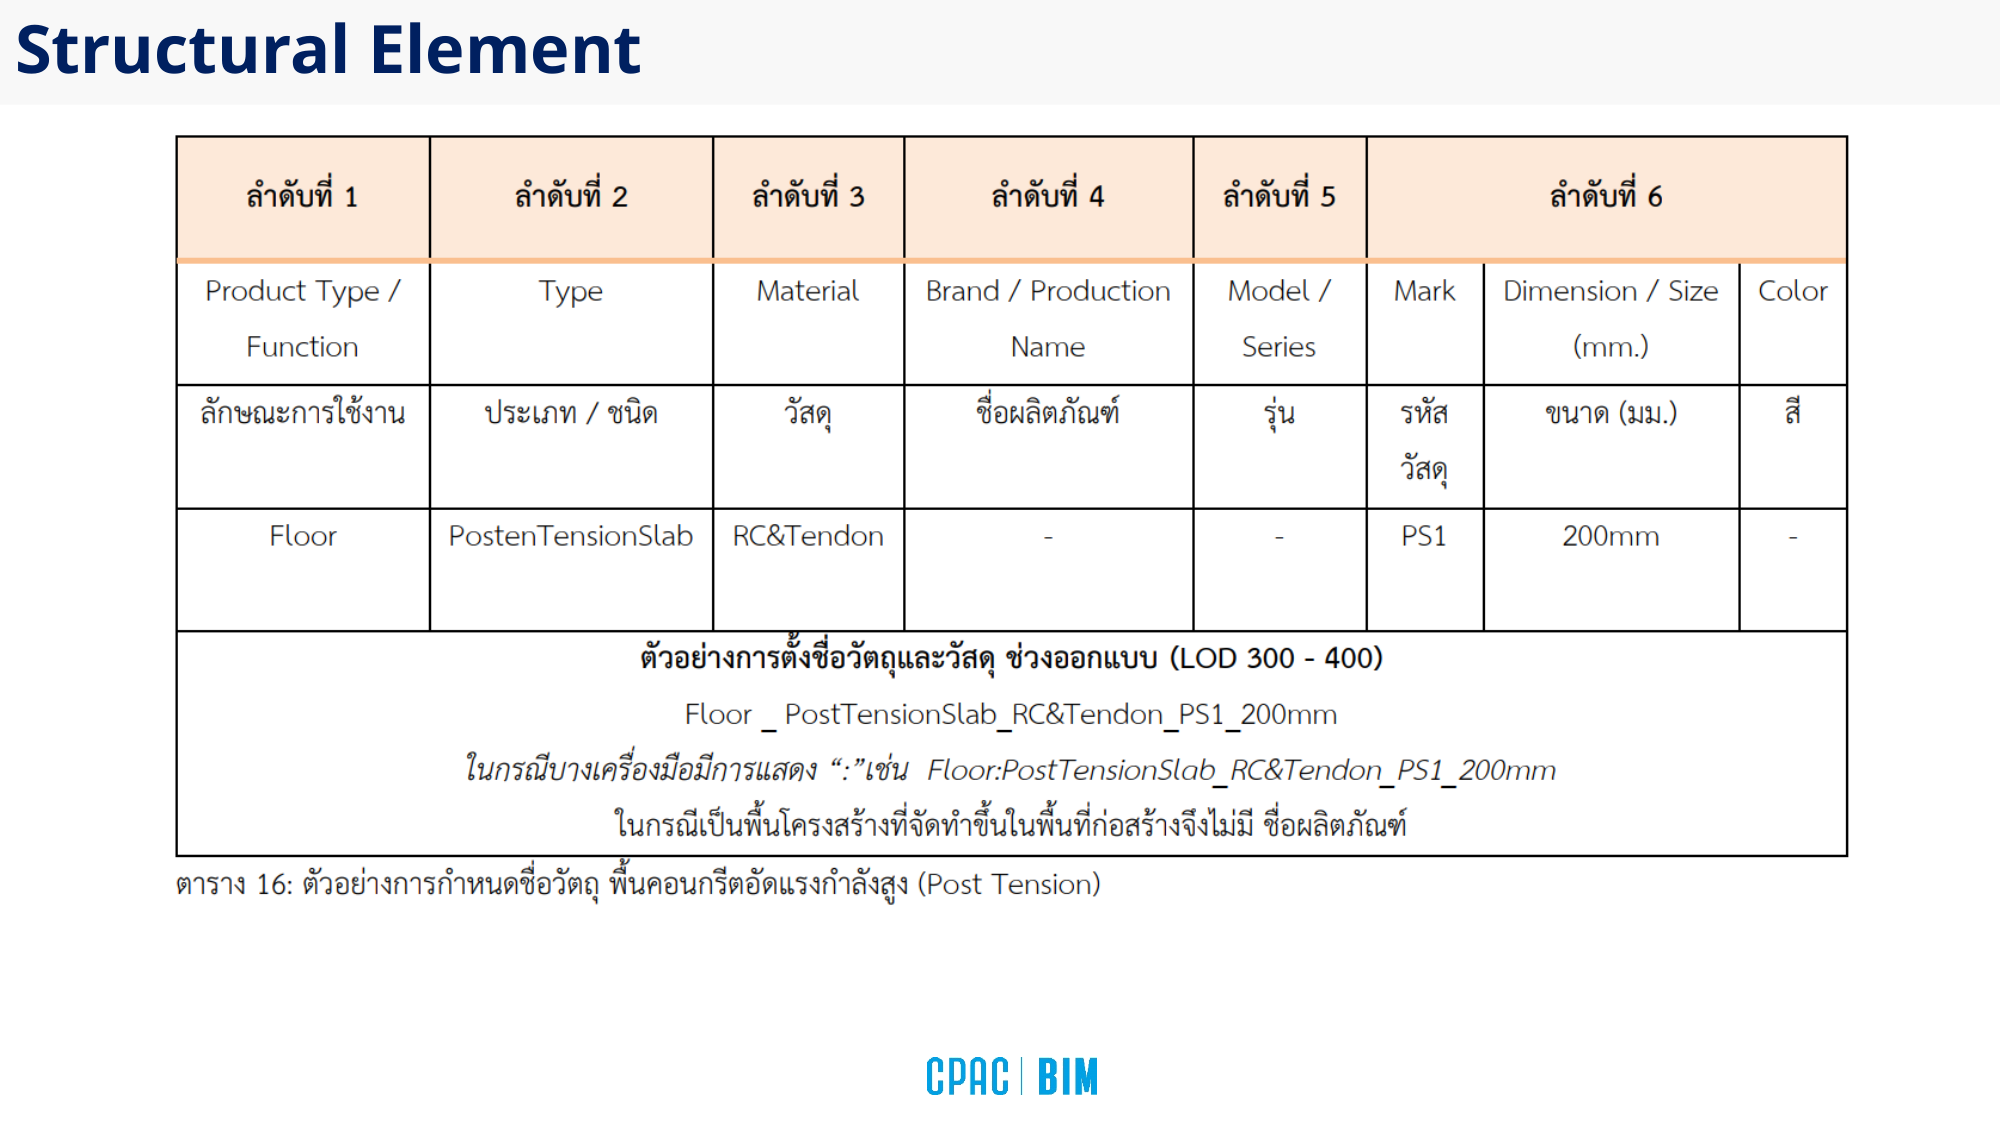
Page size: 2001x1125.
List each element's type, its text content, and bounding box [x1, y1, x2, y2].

picture [1082, 1084, 1091, 1095]
picture [975, 1085, 981, 1095]
picture [981, 1057, 997, 1095]
text_box Structural Element [0, 0, 2000, 105]
picture [932, 1057, 975, 1095]
picture [954, 1062, 961, 1081]
picture [172, 133, 1852, 906]
picture [975, 1062, 981, 1080]
picture [997, 1057, 1097, 1095]
